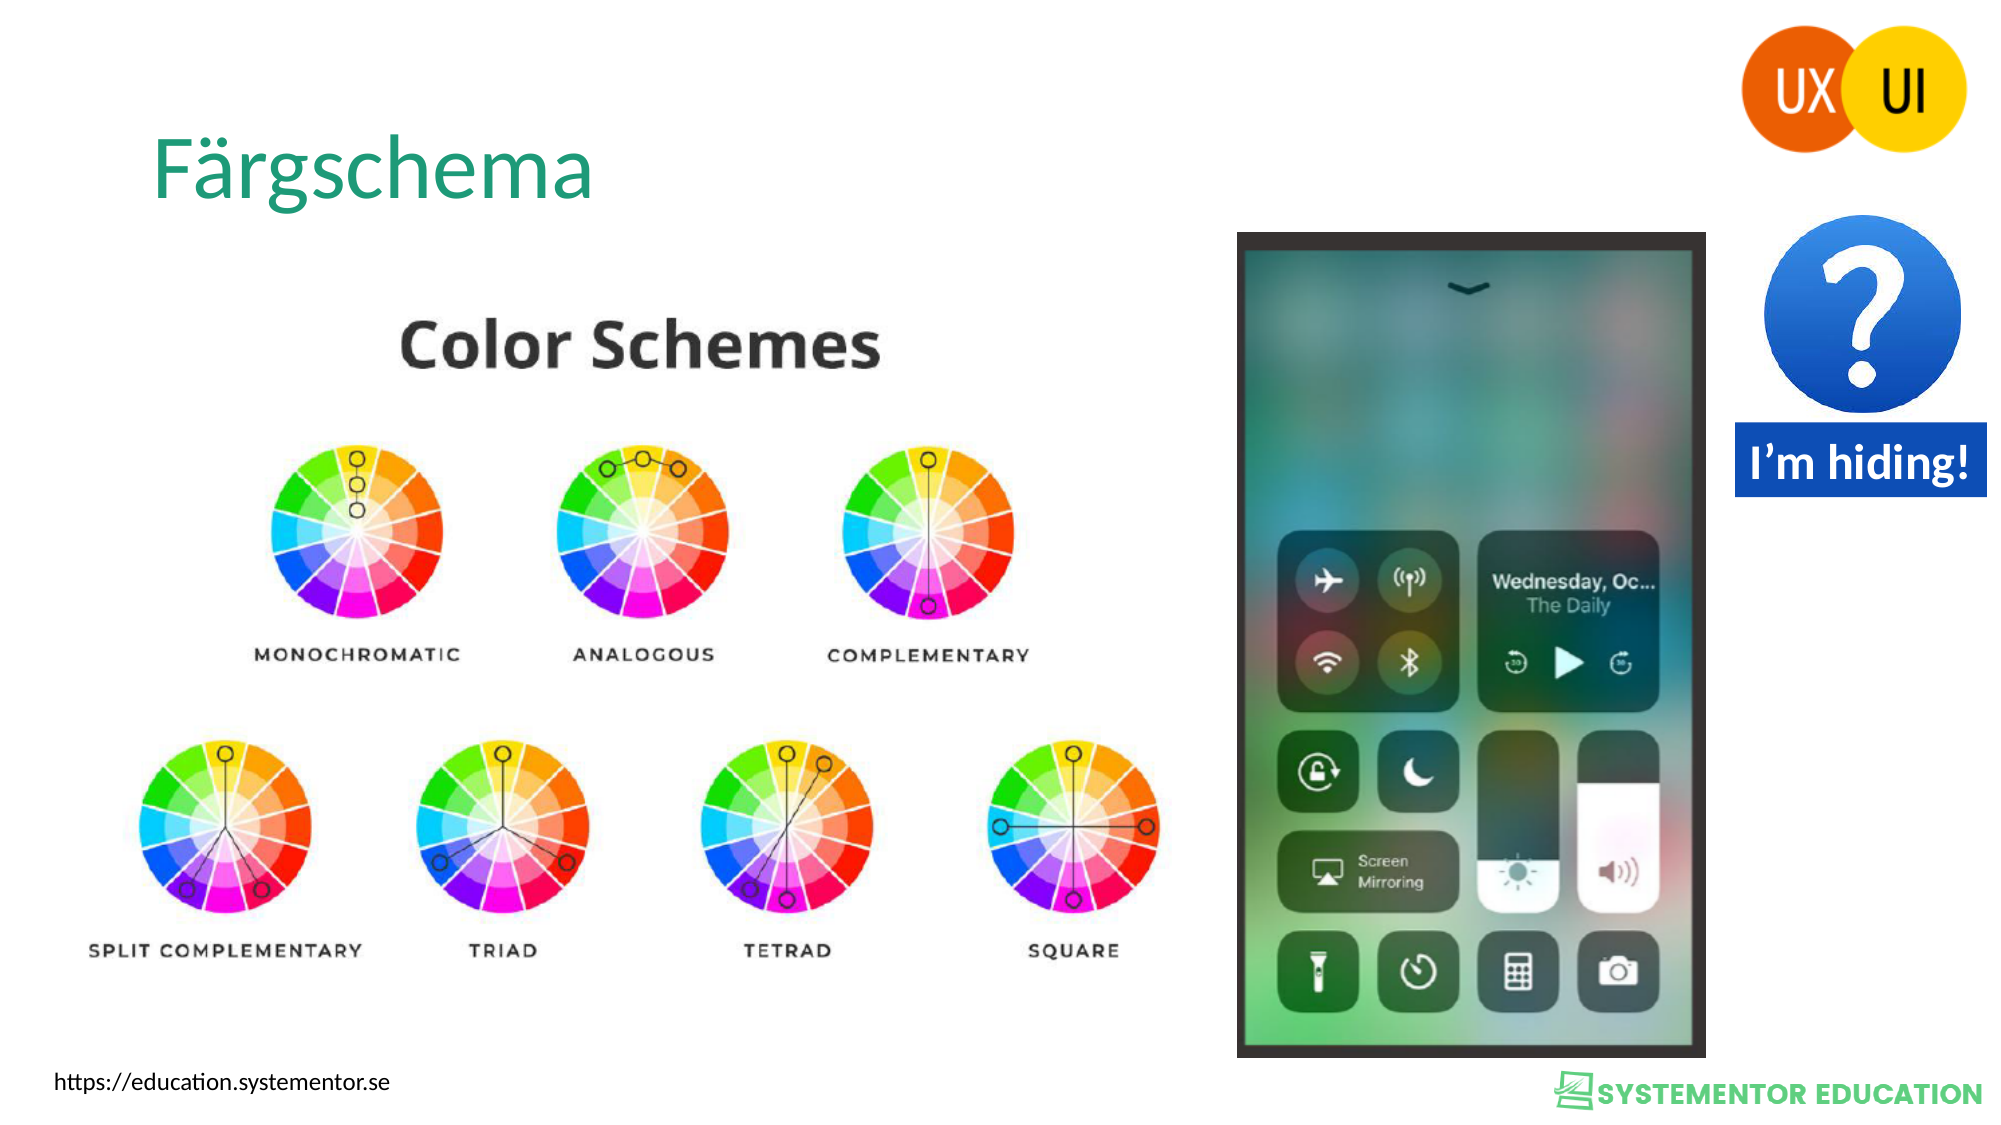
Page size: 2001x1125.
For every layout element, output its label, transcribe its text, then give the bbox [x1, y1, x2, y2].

text_box Färgschema [137, 59, 1863, 278]
picture [1739, 22, 1974, 157]
text_box I’m hiding! [1735, 422, 1987, 498]
picture [1748, 215, 1965, 461]
picture [1237, 232, 1996, 1125]
text_box https://education.systementor.se [38, 1058, 625, 1104]
picture [72, 302, 1176, 975]
